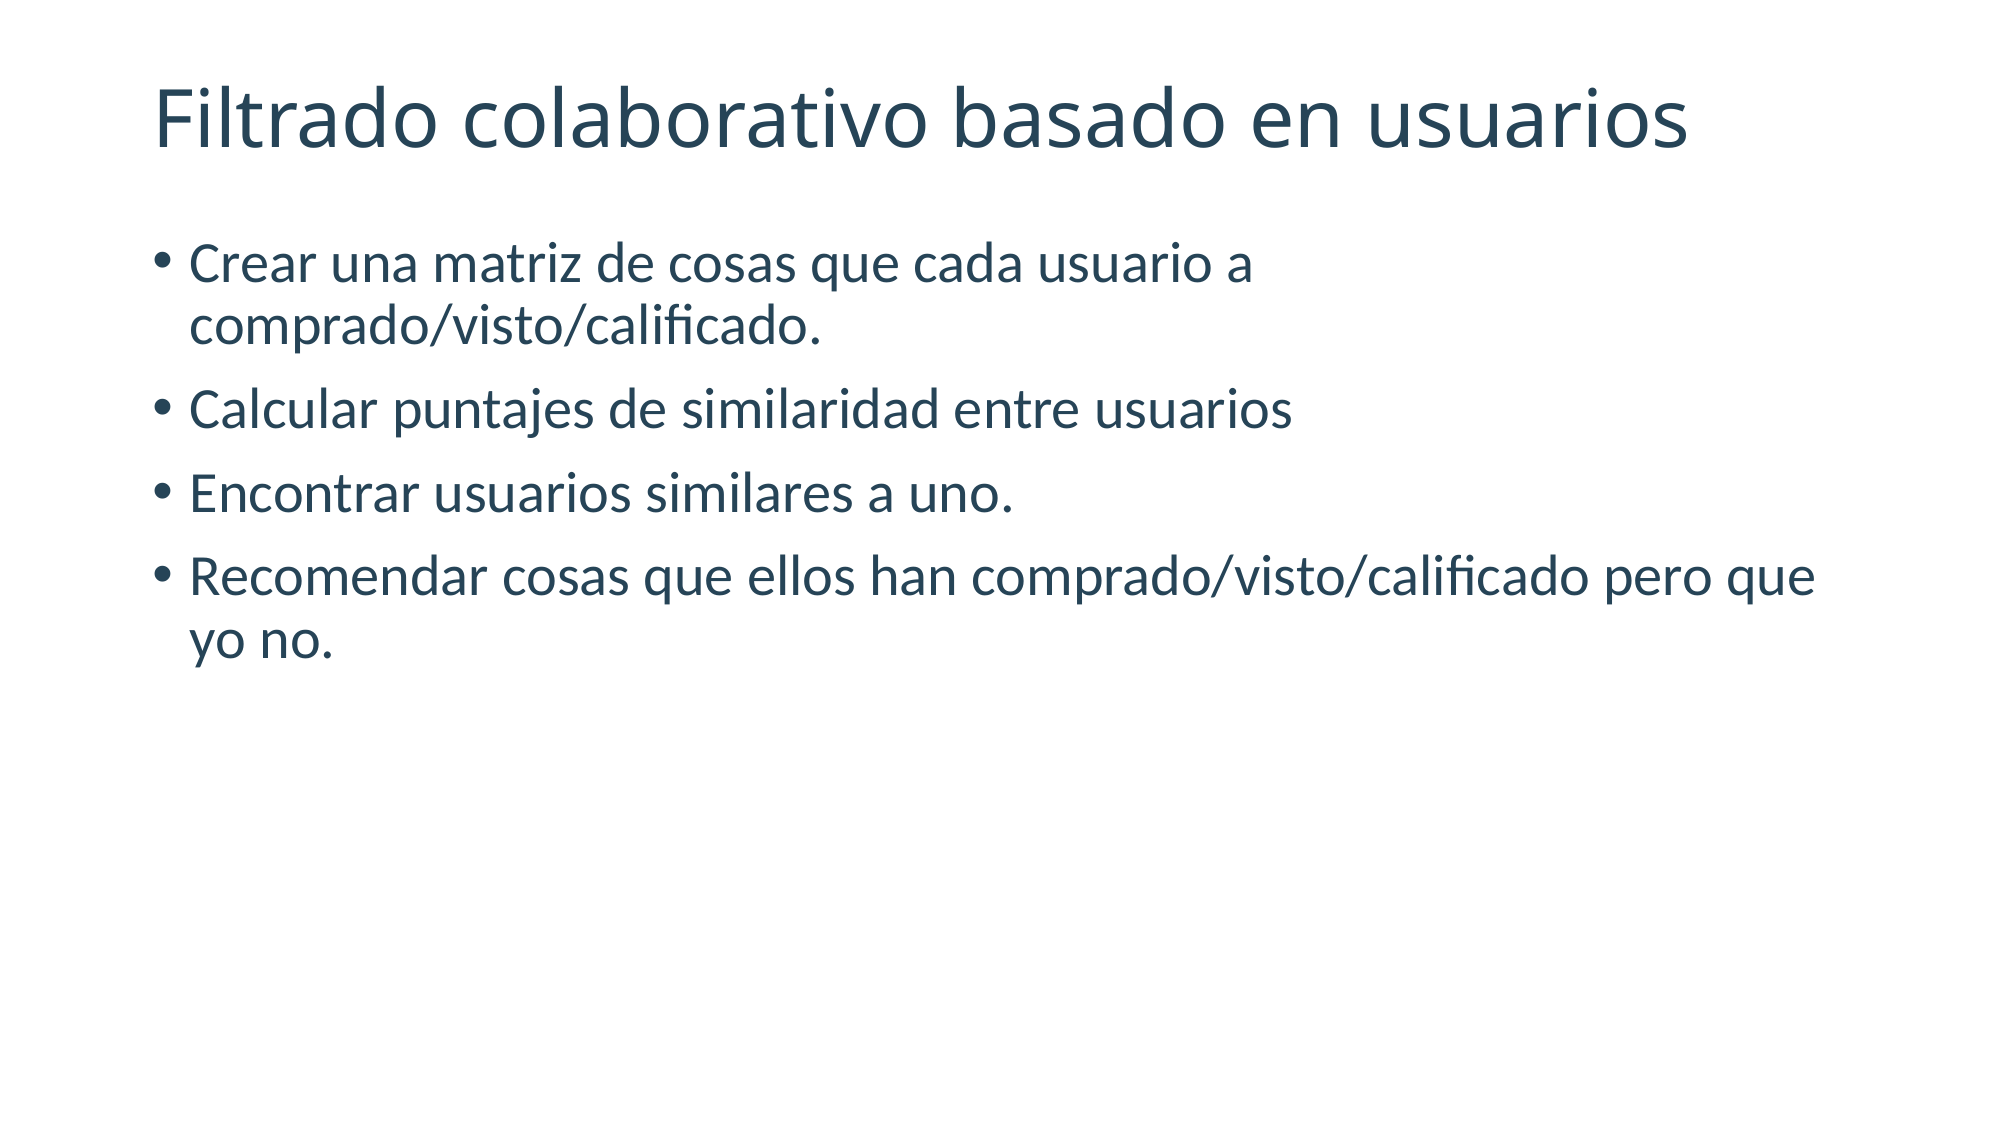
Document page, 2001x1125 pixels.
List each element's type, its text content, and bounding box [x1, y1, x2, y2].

title Filtrado colaborativo basado en usuarios [137, 59, 1863, 182]
list Crear una matriz de cosas que cada usuario a comprado/visto/calificado. Calcular puntajes de similaridad entre usuarios Encontrar usuarios similares a uno. Recomendar cosas que ellos han comprado/visto/calificado pero que yo no. [137, 224, 1863, 1014]
